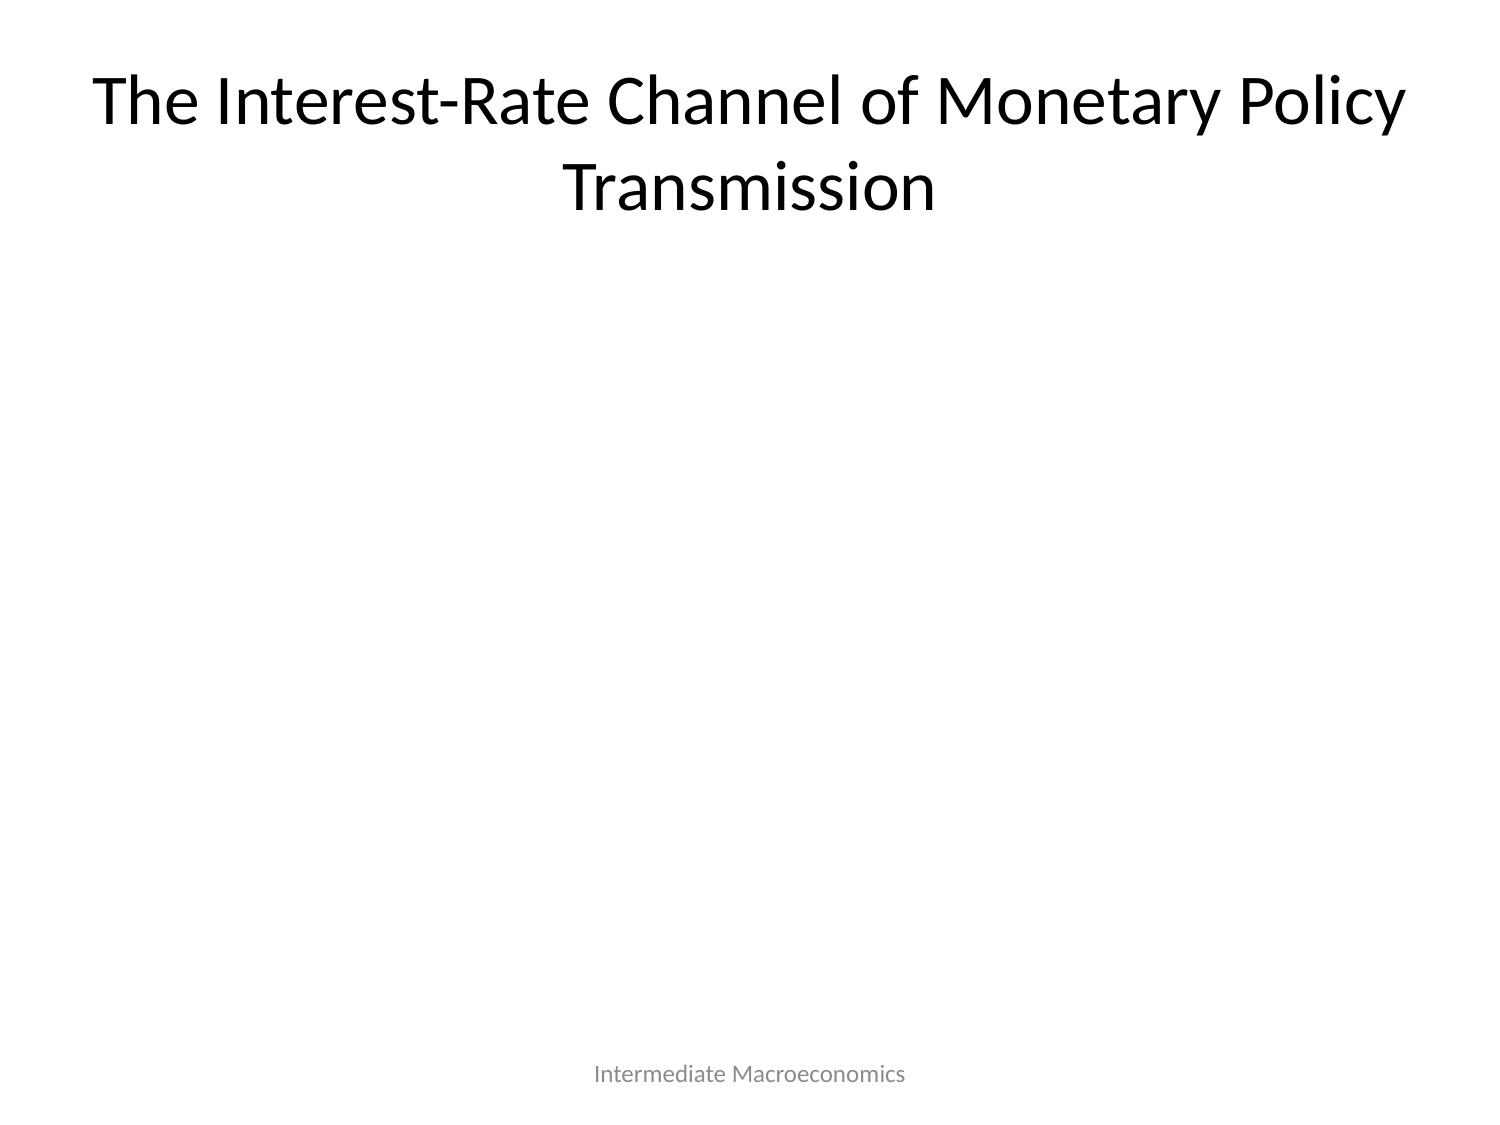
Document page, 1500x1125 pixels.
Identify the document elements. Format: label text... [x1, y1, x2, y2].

footer Intermediate Macroeconomics [512, 1042, 988, 1103]
title The Interest-Rate Channel of Monetary Policy Transmission [75, 45, 1425, 233]
